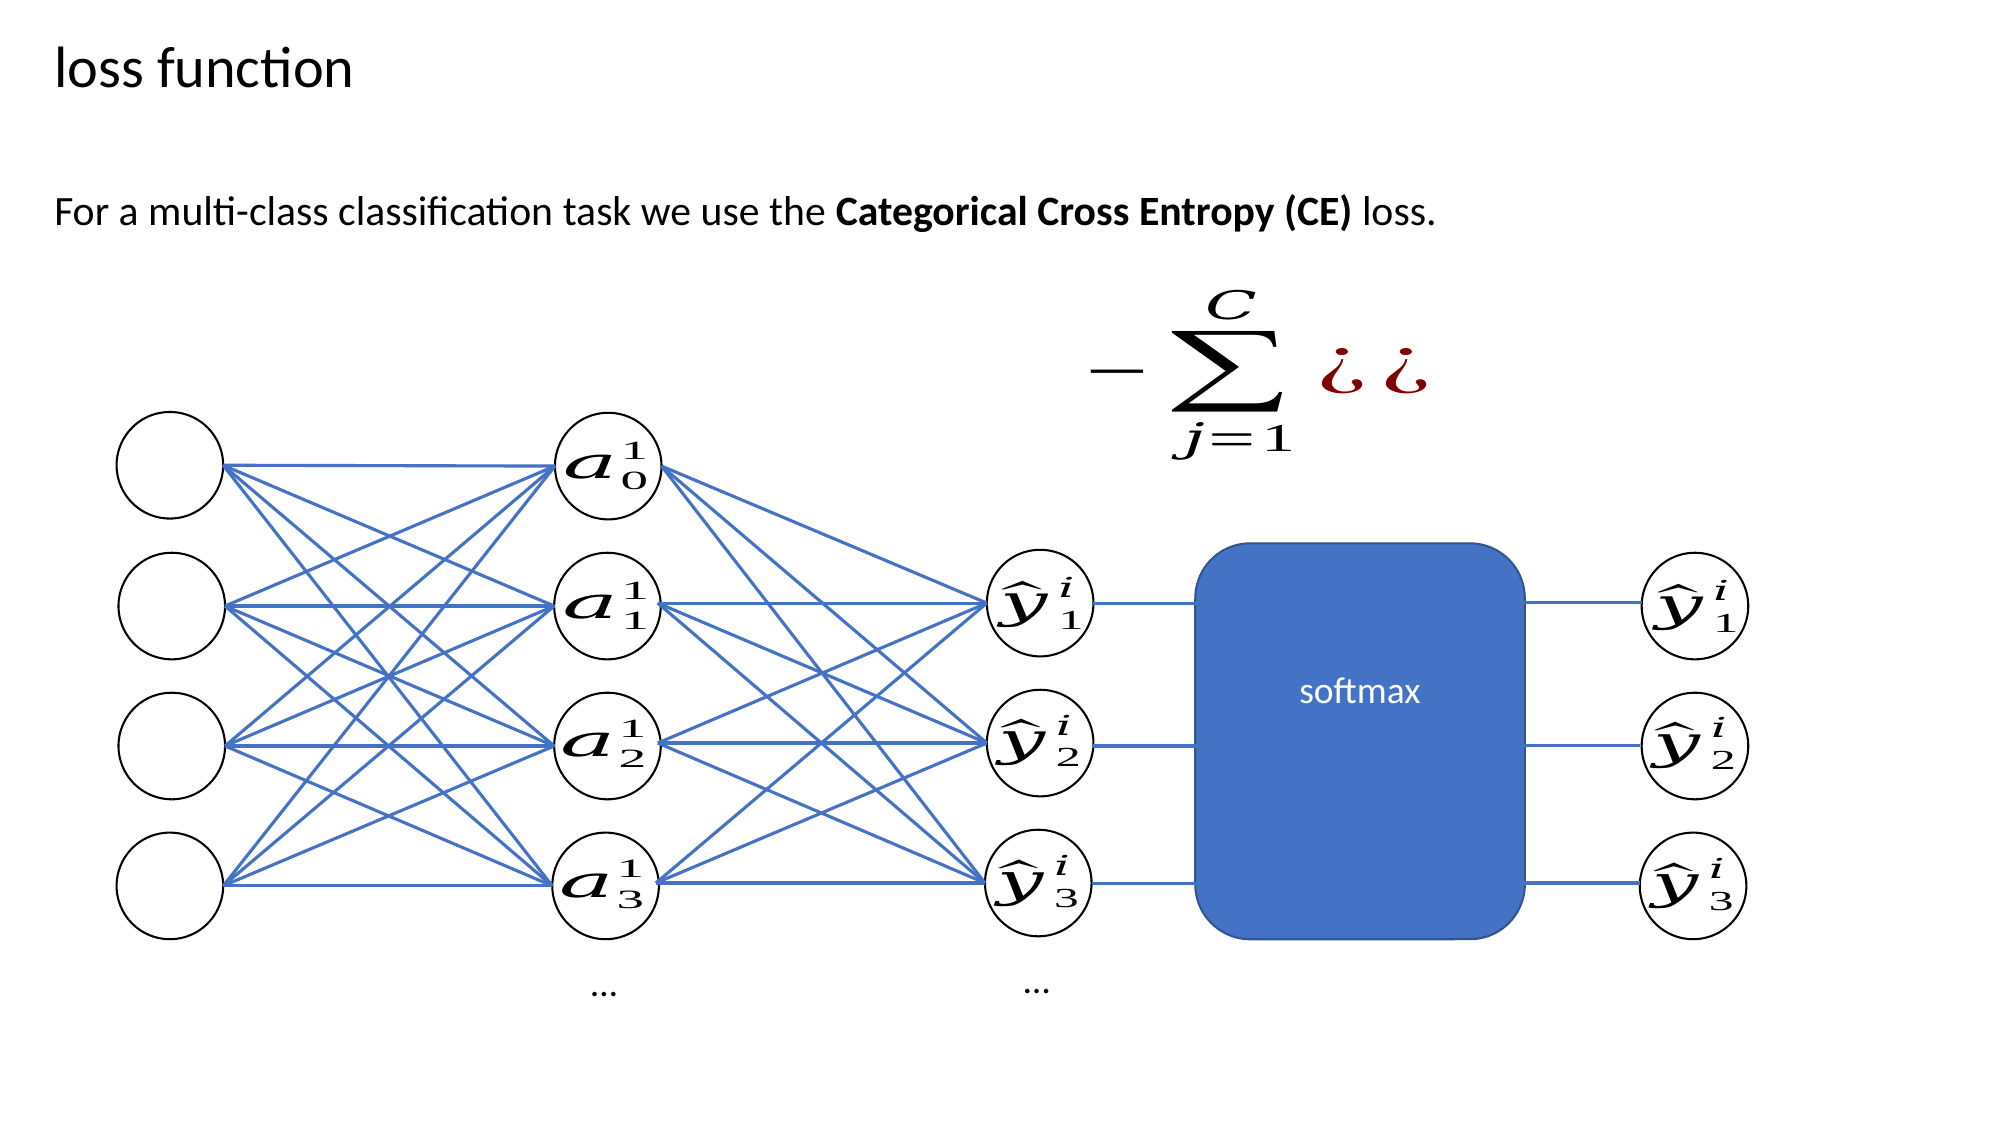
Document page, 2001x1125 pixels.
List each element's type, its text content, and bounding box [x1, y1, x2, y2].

text_box [1638, 831, 1748, 941]
text_box [115, 831, 225, 941]
text_box [555, 551, 661, 661]
text_box … [576, 951, 726, 1012]
text_box loss function [39, 21, 1967, 107]
text_box [1640, 551, 1750, 661]
text_box [987, 548, 1095, 658]
text_box [551, 831, 660, 941]
text_box [987, 688, 1095, 798]
text_box [1640, 691, 1750, 801]
text_box For a multi-class classification task we use the Categorical Cross Entropy (CE) loss. [39, 176, 1884, 292]
text_box [984, 828, 1093, 938]
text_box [661, 466, 986, 883]
text_box [117, 691, 223, 801]
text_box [655, 603, 661, 742]
text_box [553, 411, 663, 521]
text_box [117, 551, 223, 661]
text_box … [1009, 948, 1159, 1009]
text_box [115, 410, 225, 520]
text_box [655, 742, 661, 882]
text_box [555, 691, 655, 801]
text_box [223, 466, 555, 886]
